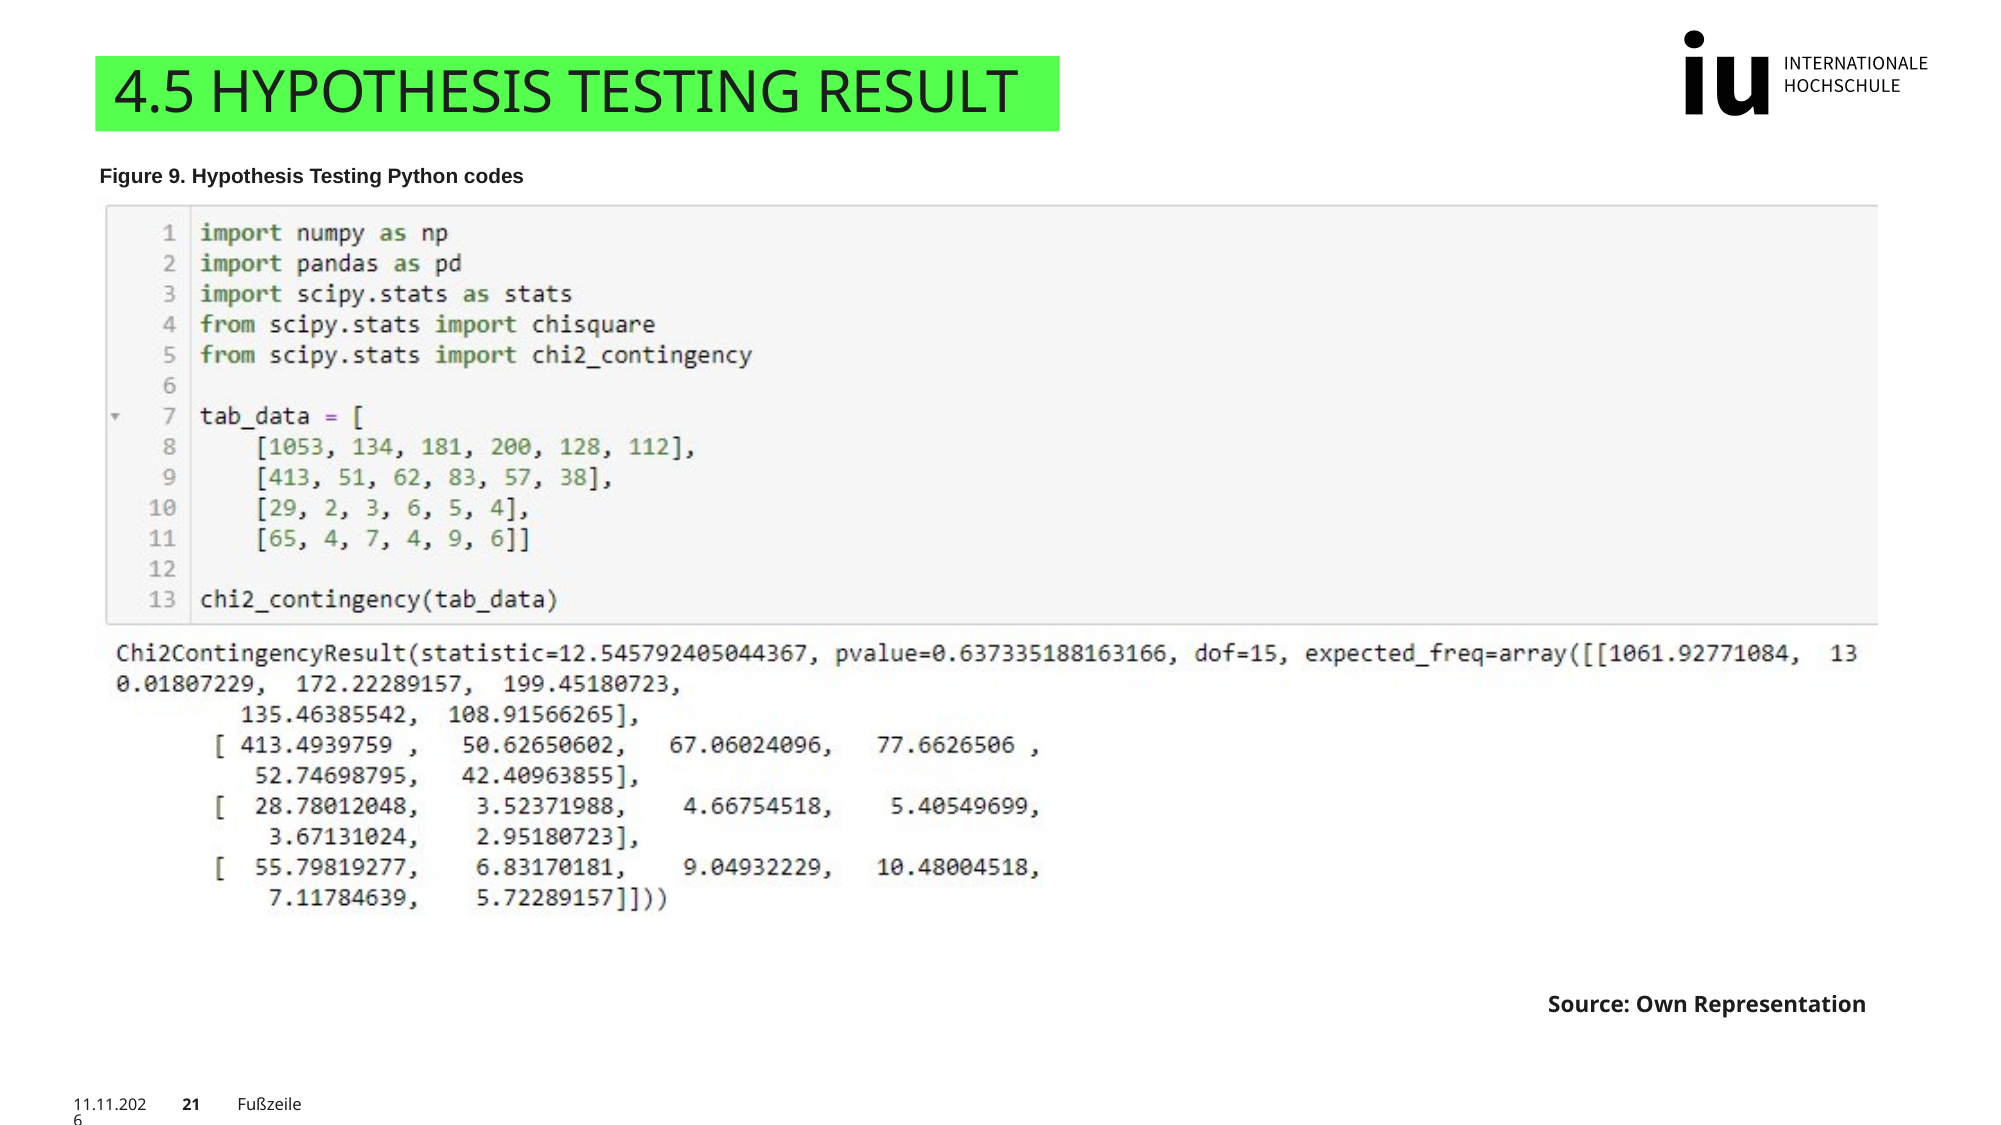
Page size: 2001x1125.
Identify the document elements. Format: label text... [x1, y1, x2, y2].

text_box Source: Own Representation [1548, 980, 1891, 1044]
text_box Figure 9. Hypothesis Testing Python codes [84, 158, 1123, 196]
title 4.5 HYPOTHESIS TESTING RESULT [95, 56, 1060, 132]
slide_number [73, 1093, 151, 1116]
picture [1628, 0, 1985, 172]
slide_number 21 [157, 1093, 226, 1116]
footer Fußzeile [237, 1093, 1956, 1116]
picture [95, 198, 1878, 931]
